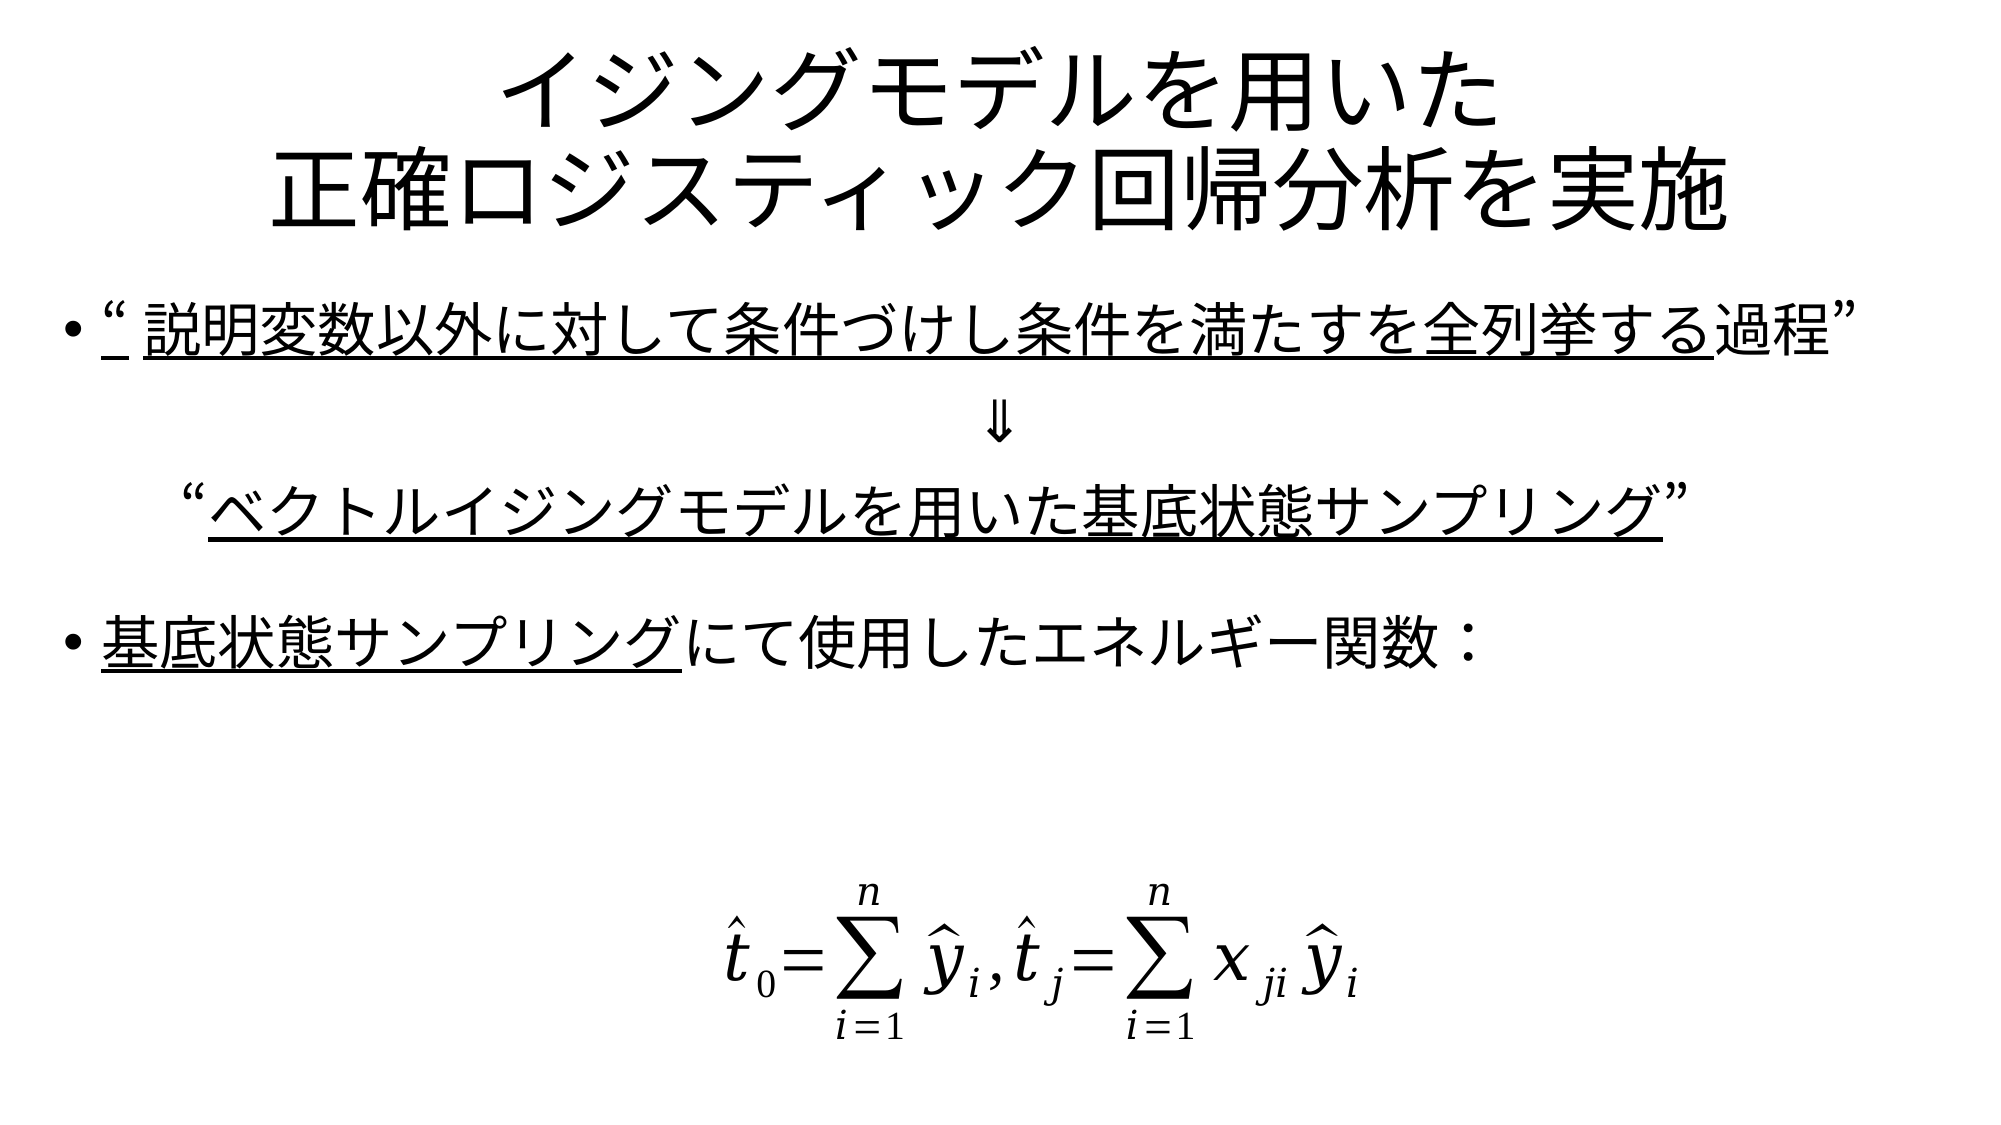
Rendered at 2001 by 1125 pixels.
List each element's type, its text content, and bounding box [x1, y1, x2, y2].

title イジングモデルを用いた 正確ロジスティック回帰分析を実施 [97, 35, 1903, 253]
